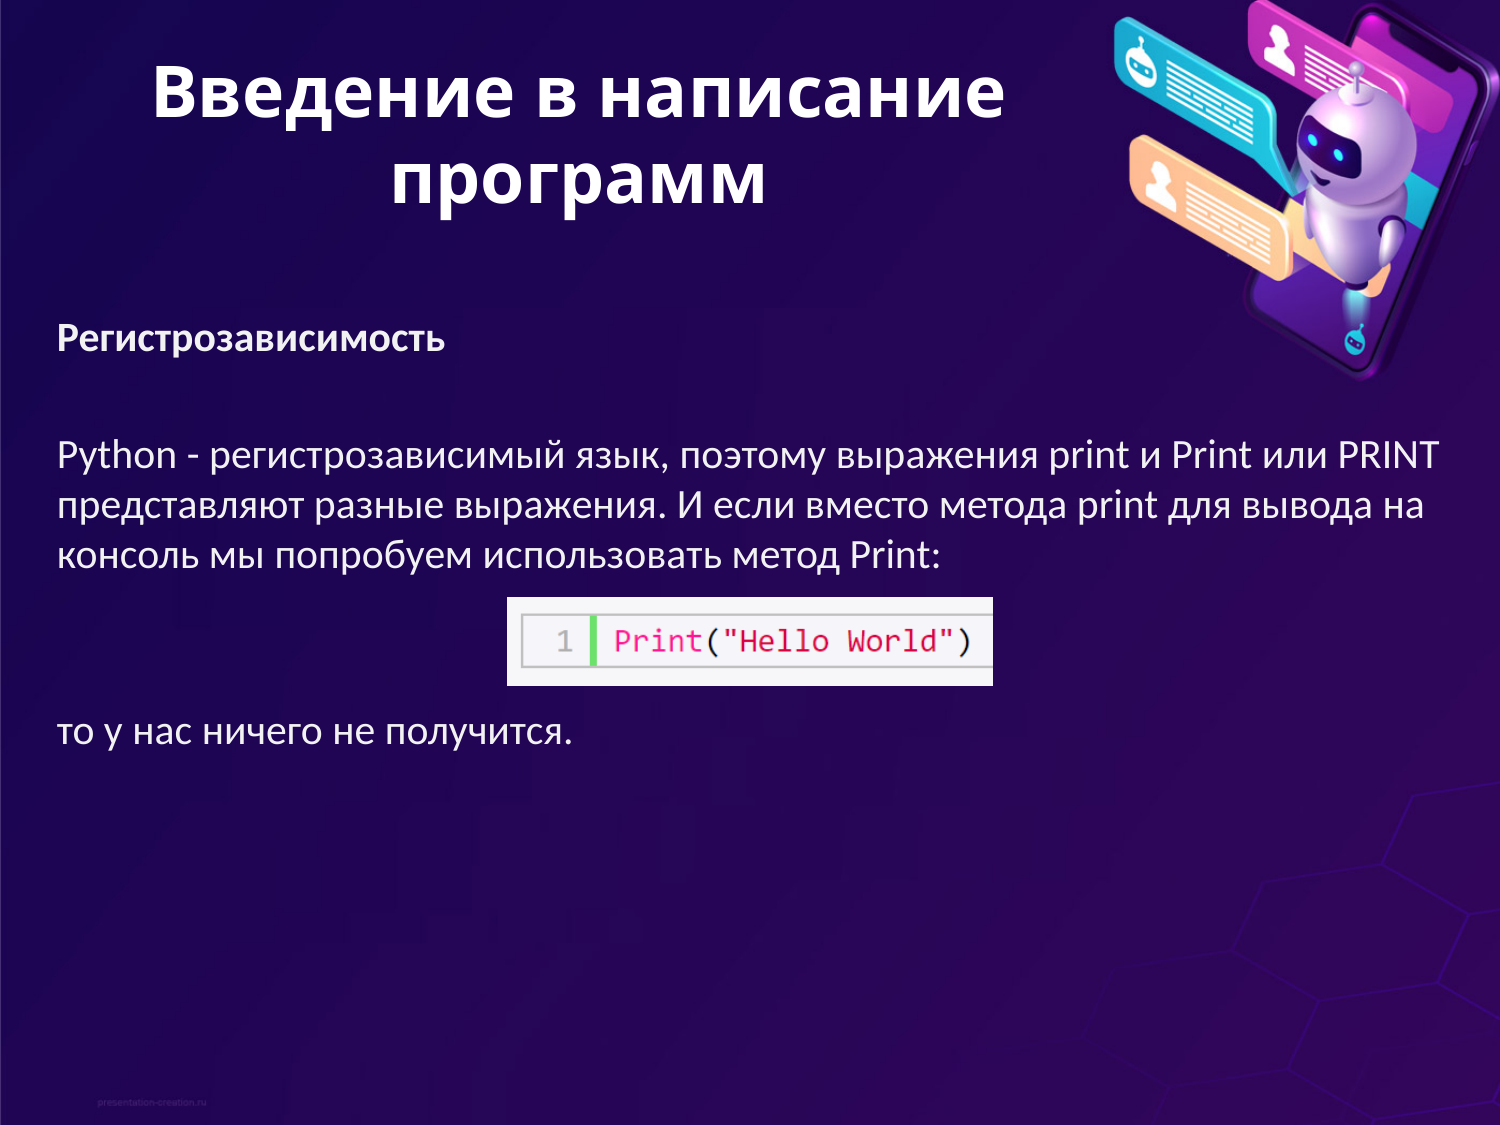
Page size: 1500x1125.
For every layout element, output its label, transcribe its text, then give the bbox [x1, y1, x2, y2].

list Регистрозависимость Python - регистрозависимый язык, поэтому выражения print и Print или PRINT представляют разные выражения. И если вместо метода print для вывода на консоль мы попробуем использовать метод Print: то у нас ничего не получится. [41, 302, 1472, 1088]
title Введение в написание программ [41, 37, 1117, 227]
picture [0, 0, 1500, 1125]
